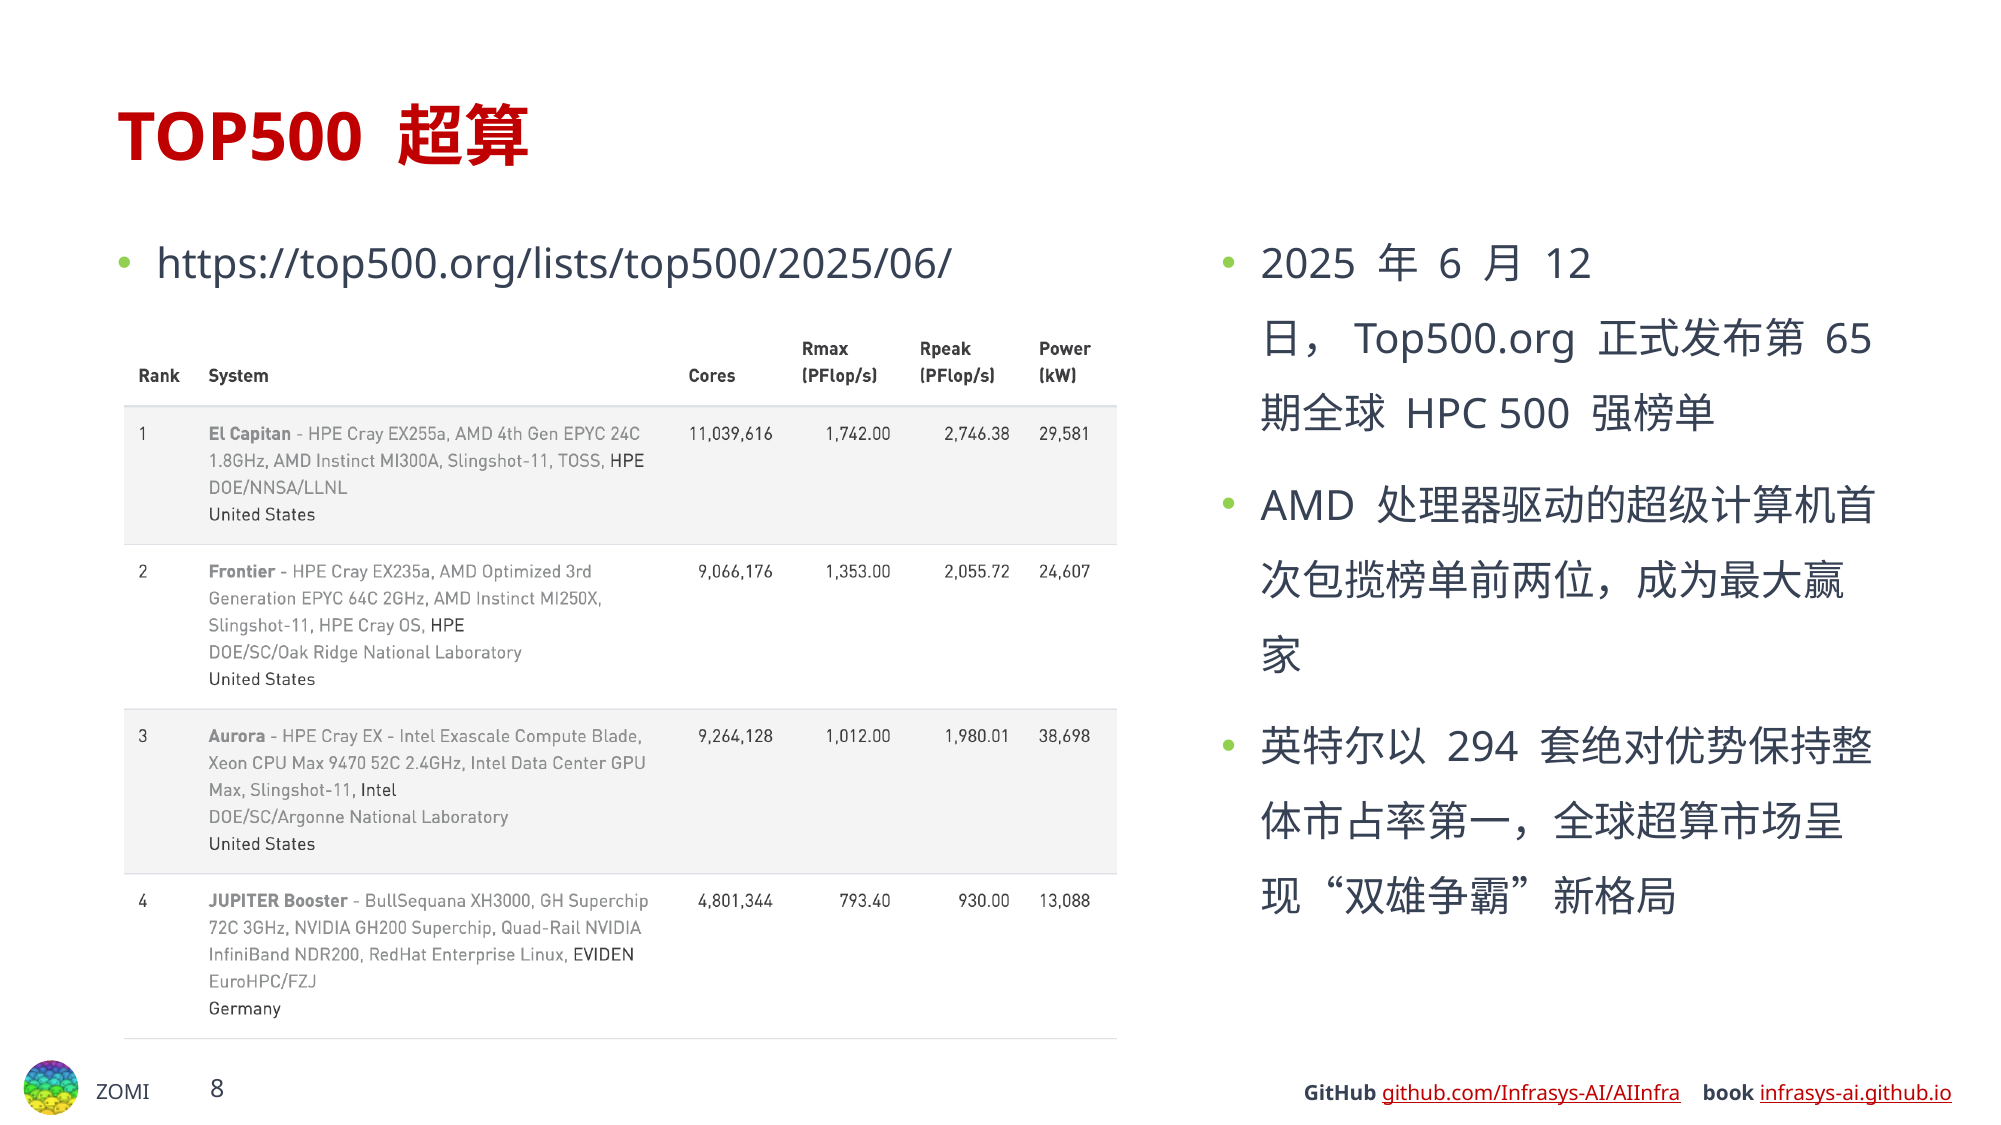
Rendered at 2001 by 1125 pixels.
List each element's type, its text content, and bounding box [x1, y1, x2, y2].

list 2025 年 6 月 12 日，Top500.org 正式发布第 65 期全球 HPC 500 强榜单 AMD 处理器驱动的超级计算机首次包揽榜单前两位，成为最大赢家 英特尔以 294 套绝对优势保持整体市占率第一，全球超算市场呈现“双雄争霸”新格局 [1206, 204, 1901, 1044]
list https://top500.org/lists/top500/2025/06/ [102, 204, 989, 323]
picture [99, 324, 1128, 1040]
title TOP500 超算 [102, 85, 1901, 183]
picture [23, 1060, 79, 1115]
